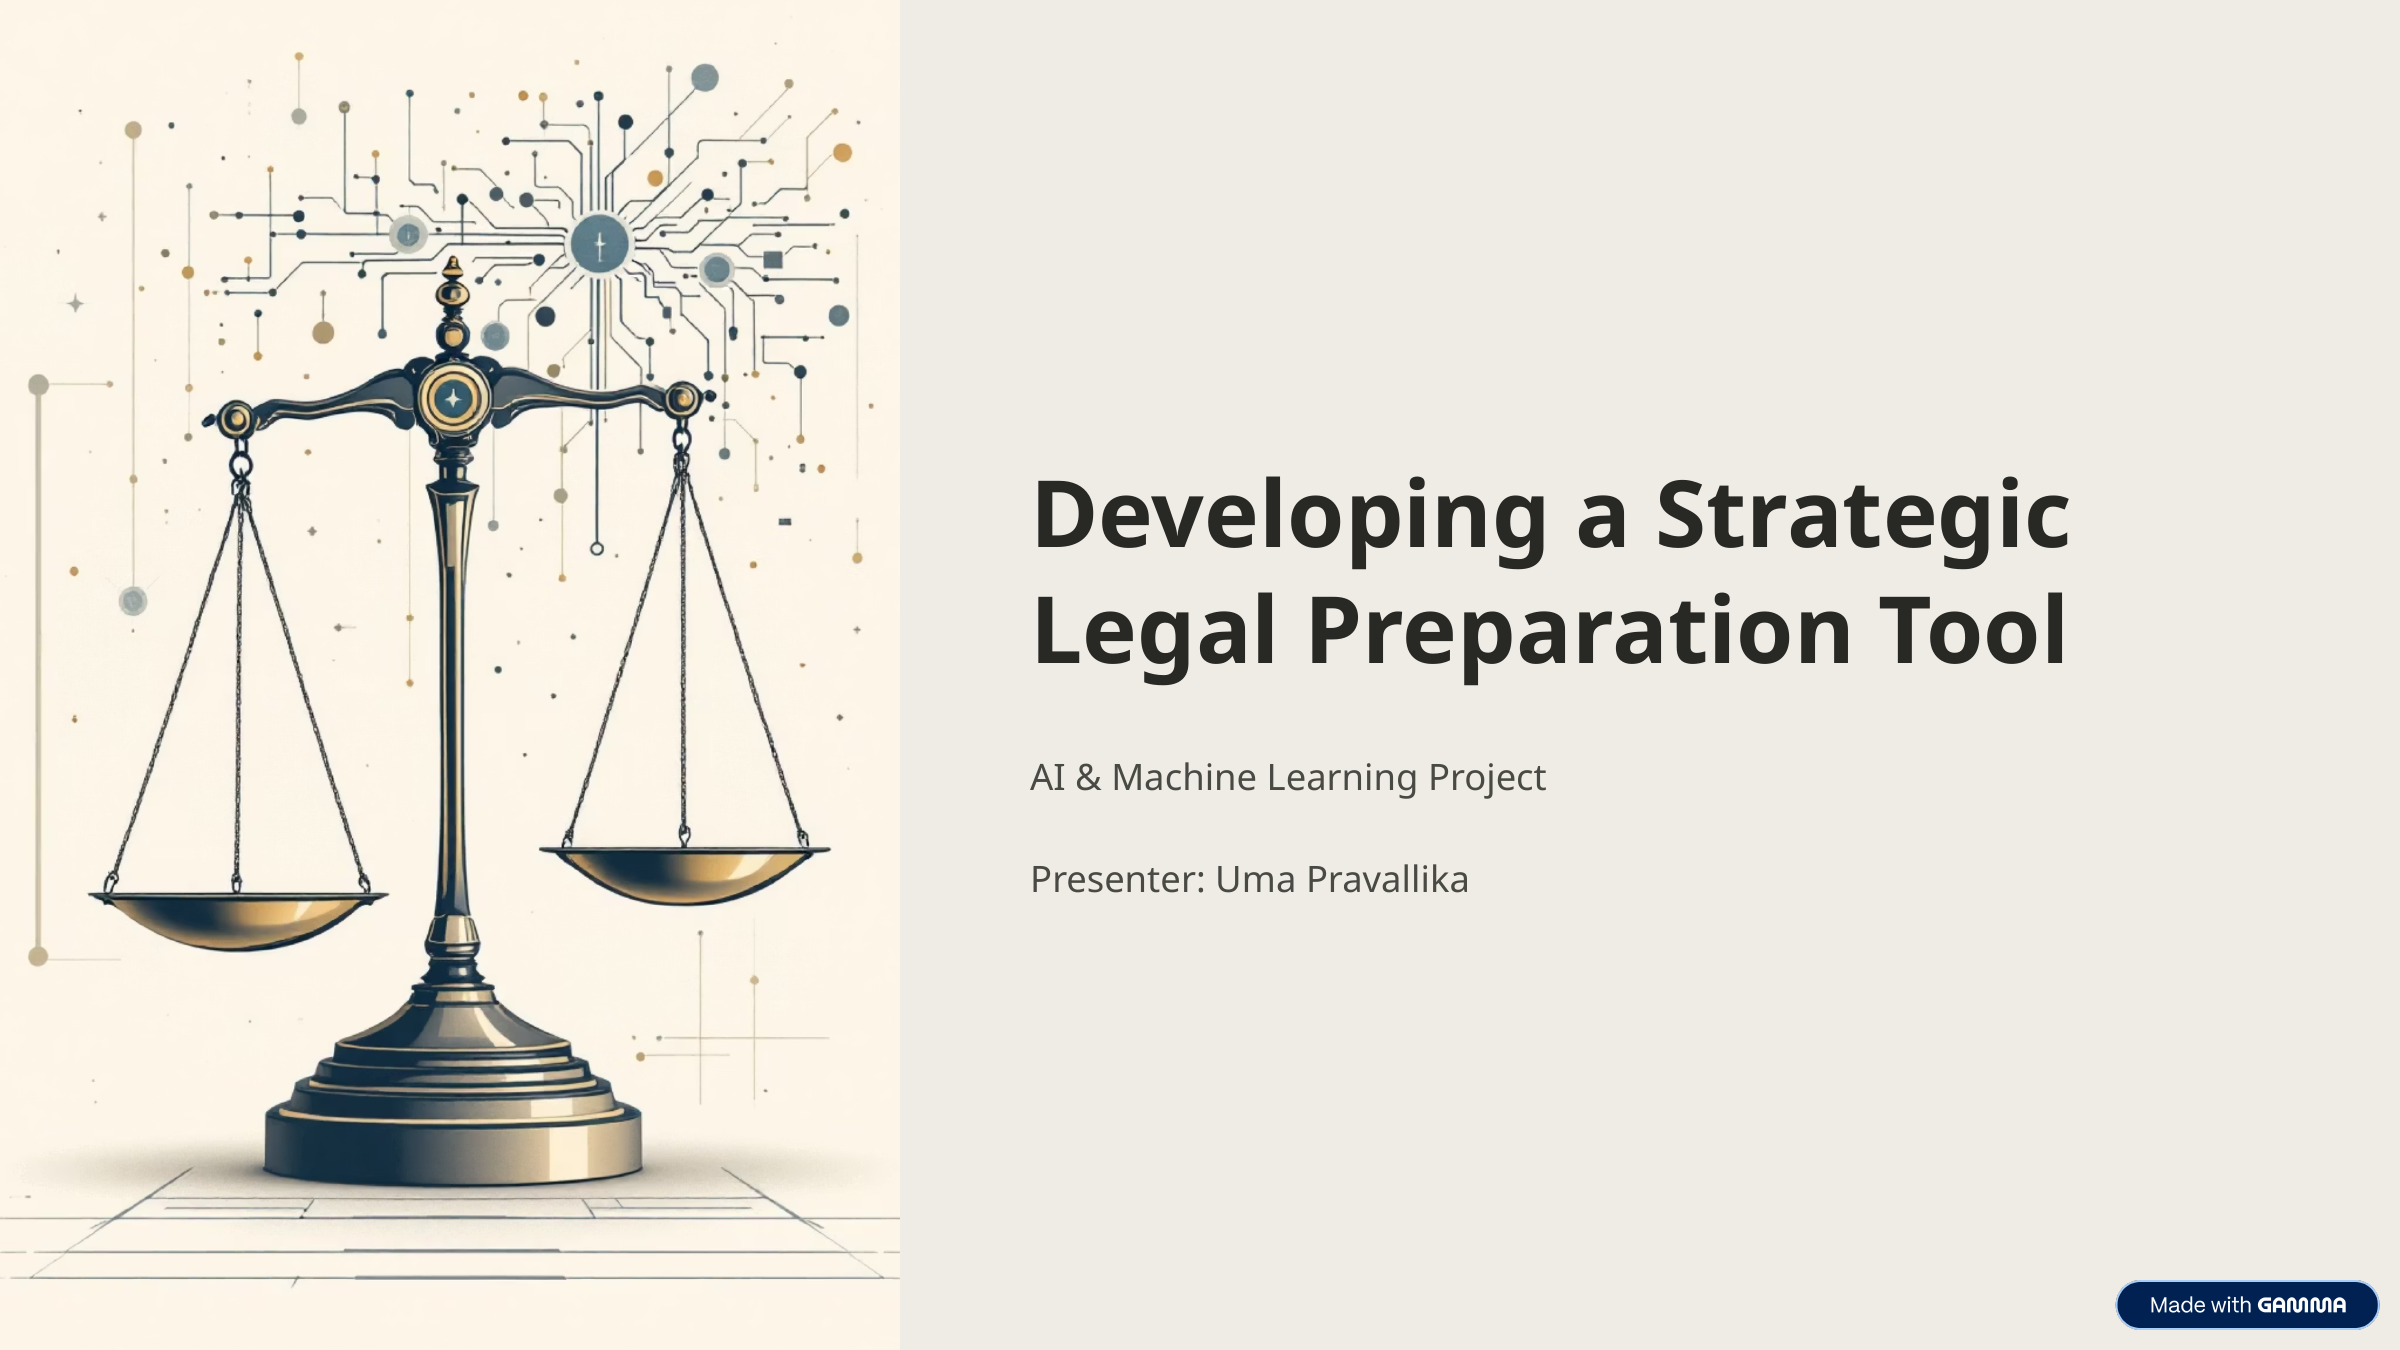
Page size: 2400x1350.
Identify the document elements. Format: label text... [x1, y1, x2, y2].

text_box AI & Machine Learning Project [1030, 738, 2270, 799]
picture [2106, 1271, 2389, 1339]
text_box Presenter: Uma Pravallika [1030, 840, 2270, 900]
text_box Developing a Strategic Legal Preparation Tool [1030, 450, 2270, 683]
picture [0, 0, 900, 1350]
